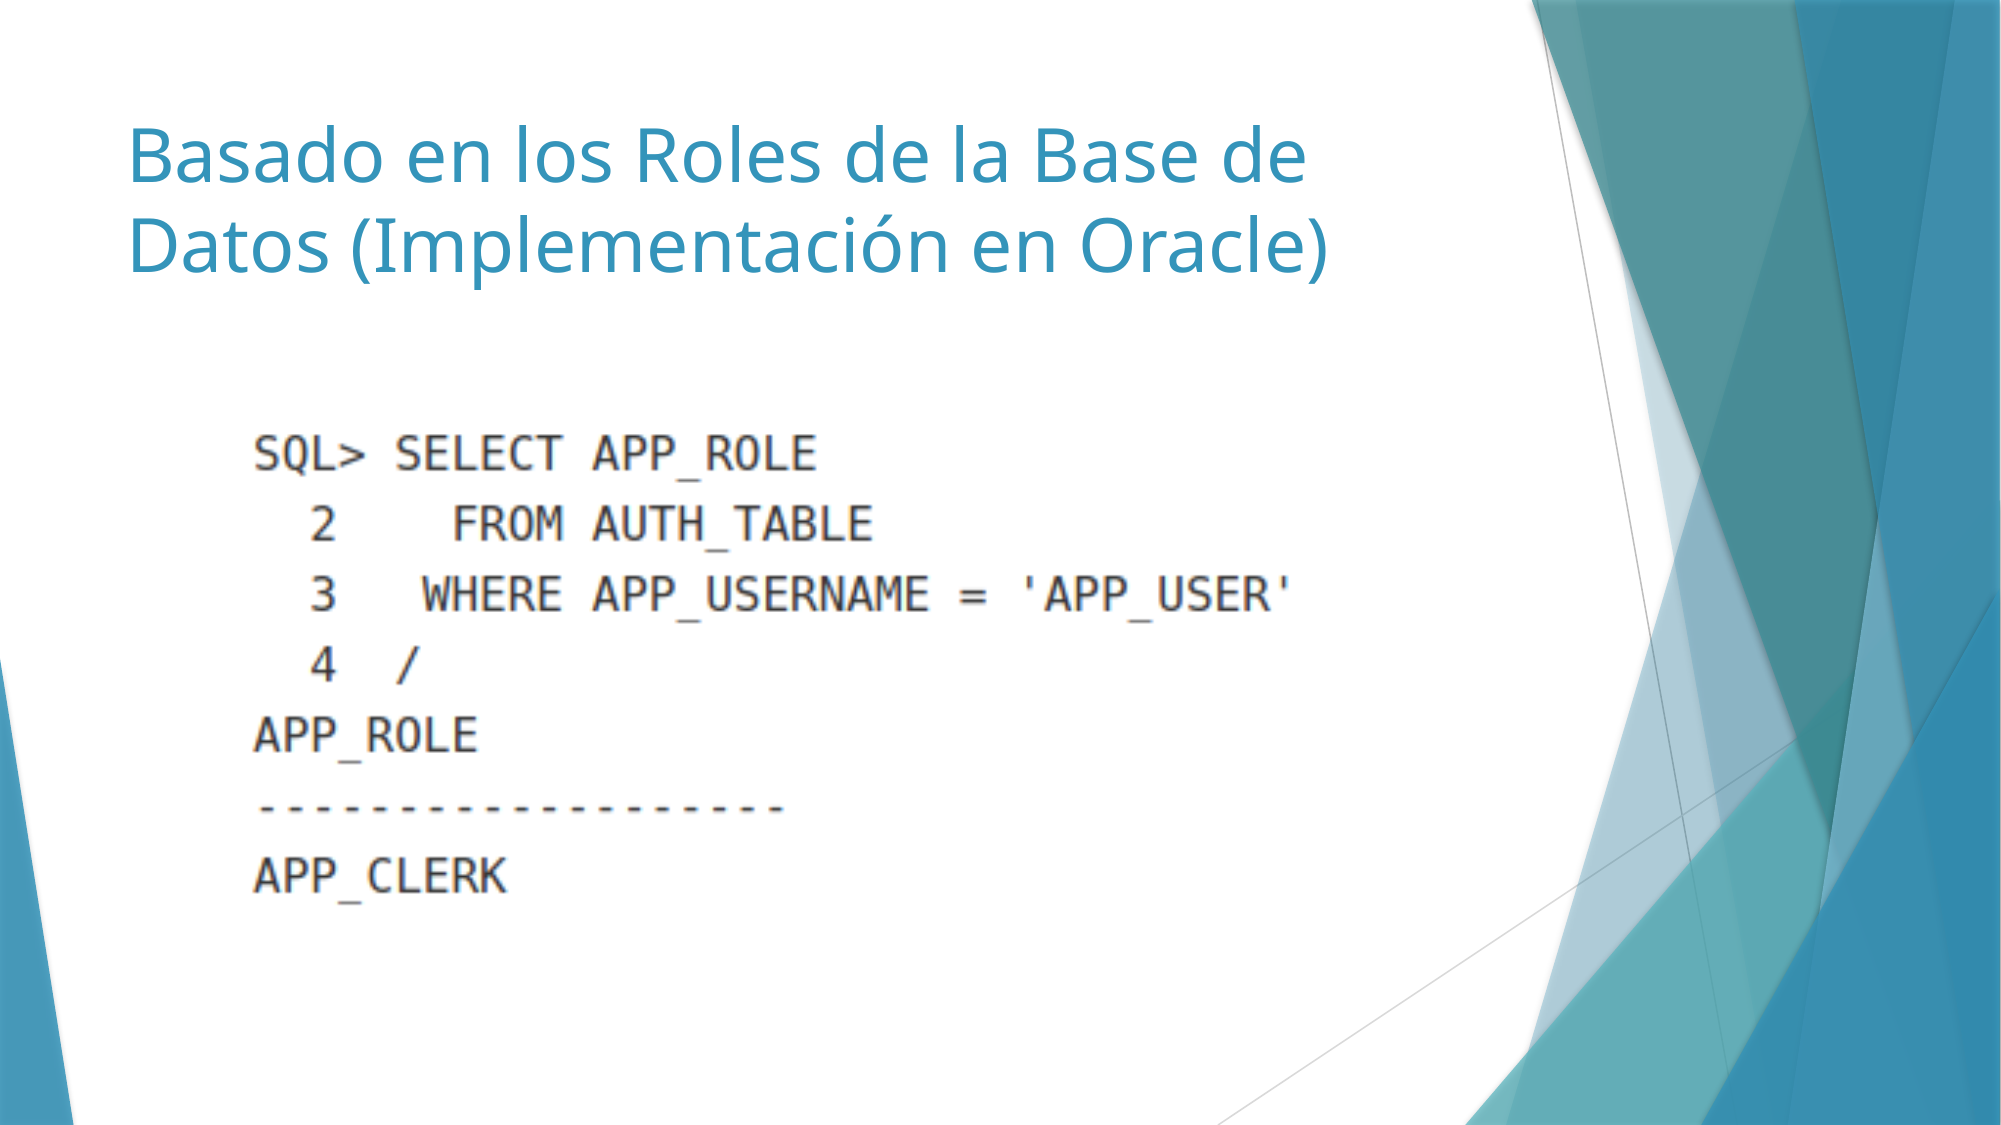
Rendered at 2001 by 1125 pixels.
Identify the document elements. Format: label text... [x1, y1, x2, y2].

picture [219, 423, 1347, 927]
title Basado en los Roles de la Base de Datos (Implementación en Oracle) [111, 99, 1522, 317]
list [111, 354, 1522, 992]
